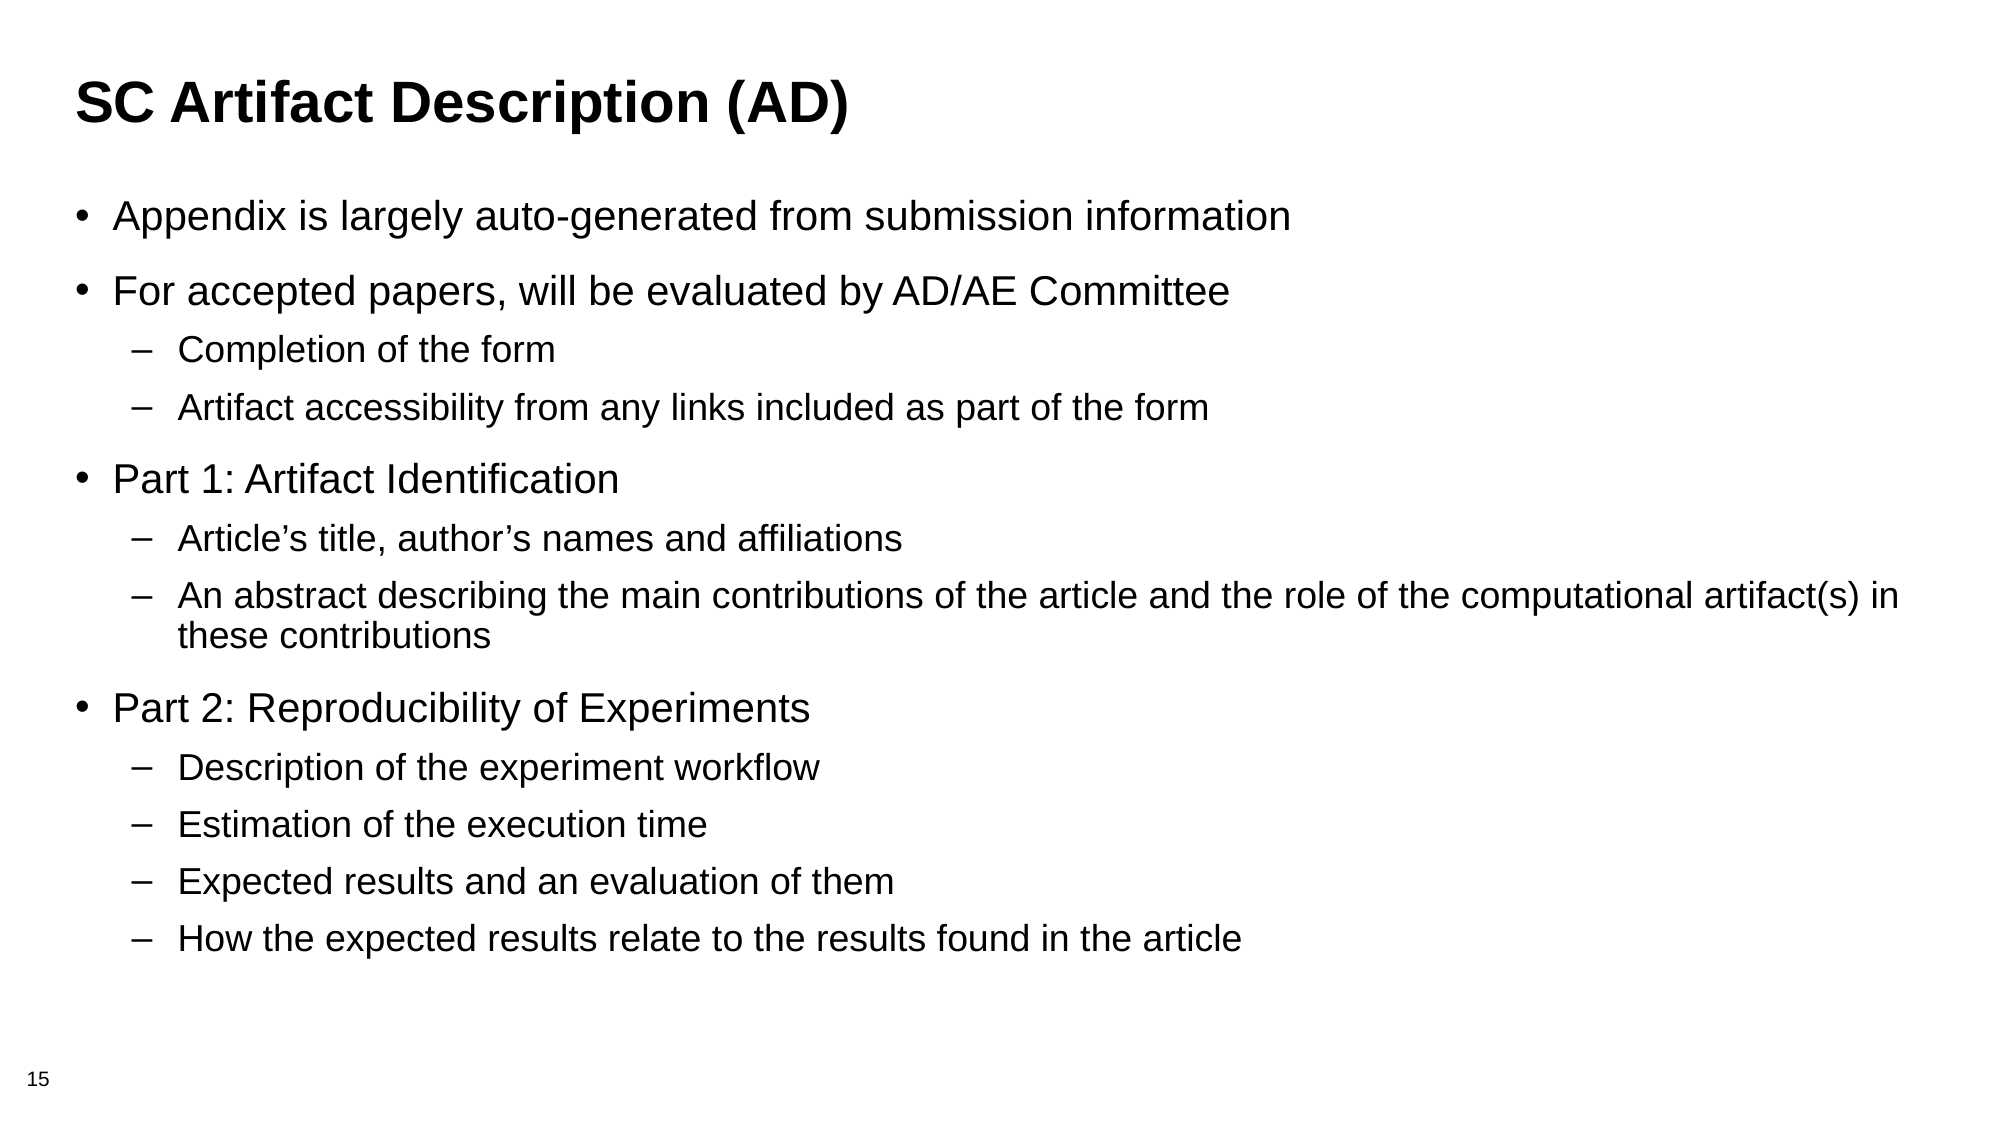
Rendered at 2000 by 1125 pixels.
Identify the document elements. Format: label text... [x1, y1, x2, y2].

title SC Artifact Description (AD) [59, 67, 1926, 186]
list Appendix is largely auto-generated from submission information For accepted papers, will be evaluated by AD/AE Committee Completion of the form Artifact accessibility from any links included as part of the form Part 1: Artifact Identification Article’s title, author’s names and affiliations An abstract describing the main contributions of the article and the role of the computational artifact(s) in these contributions Part 2: Reproducibility of Experiments Description of the experiment workflow Estimation of the execution time Expected results and an evaluation of them How the expected results relate to the results found in the article [59, 186, 1926, 852]
